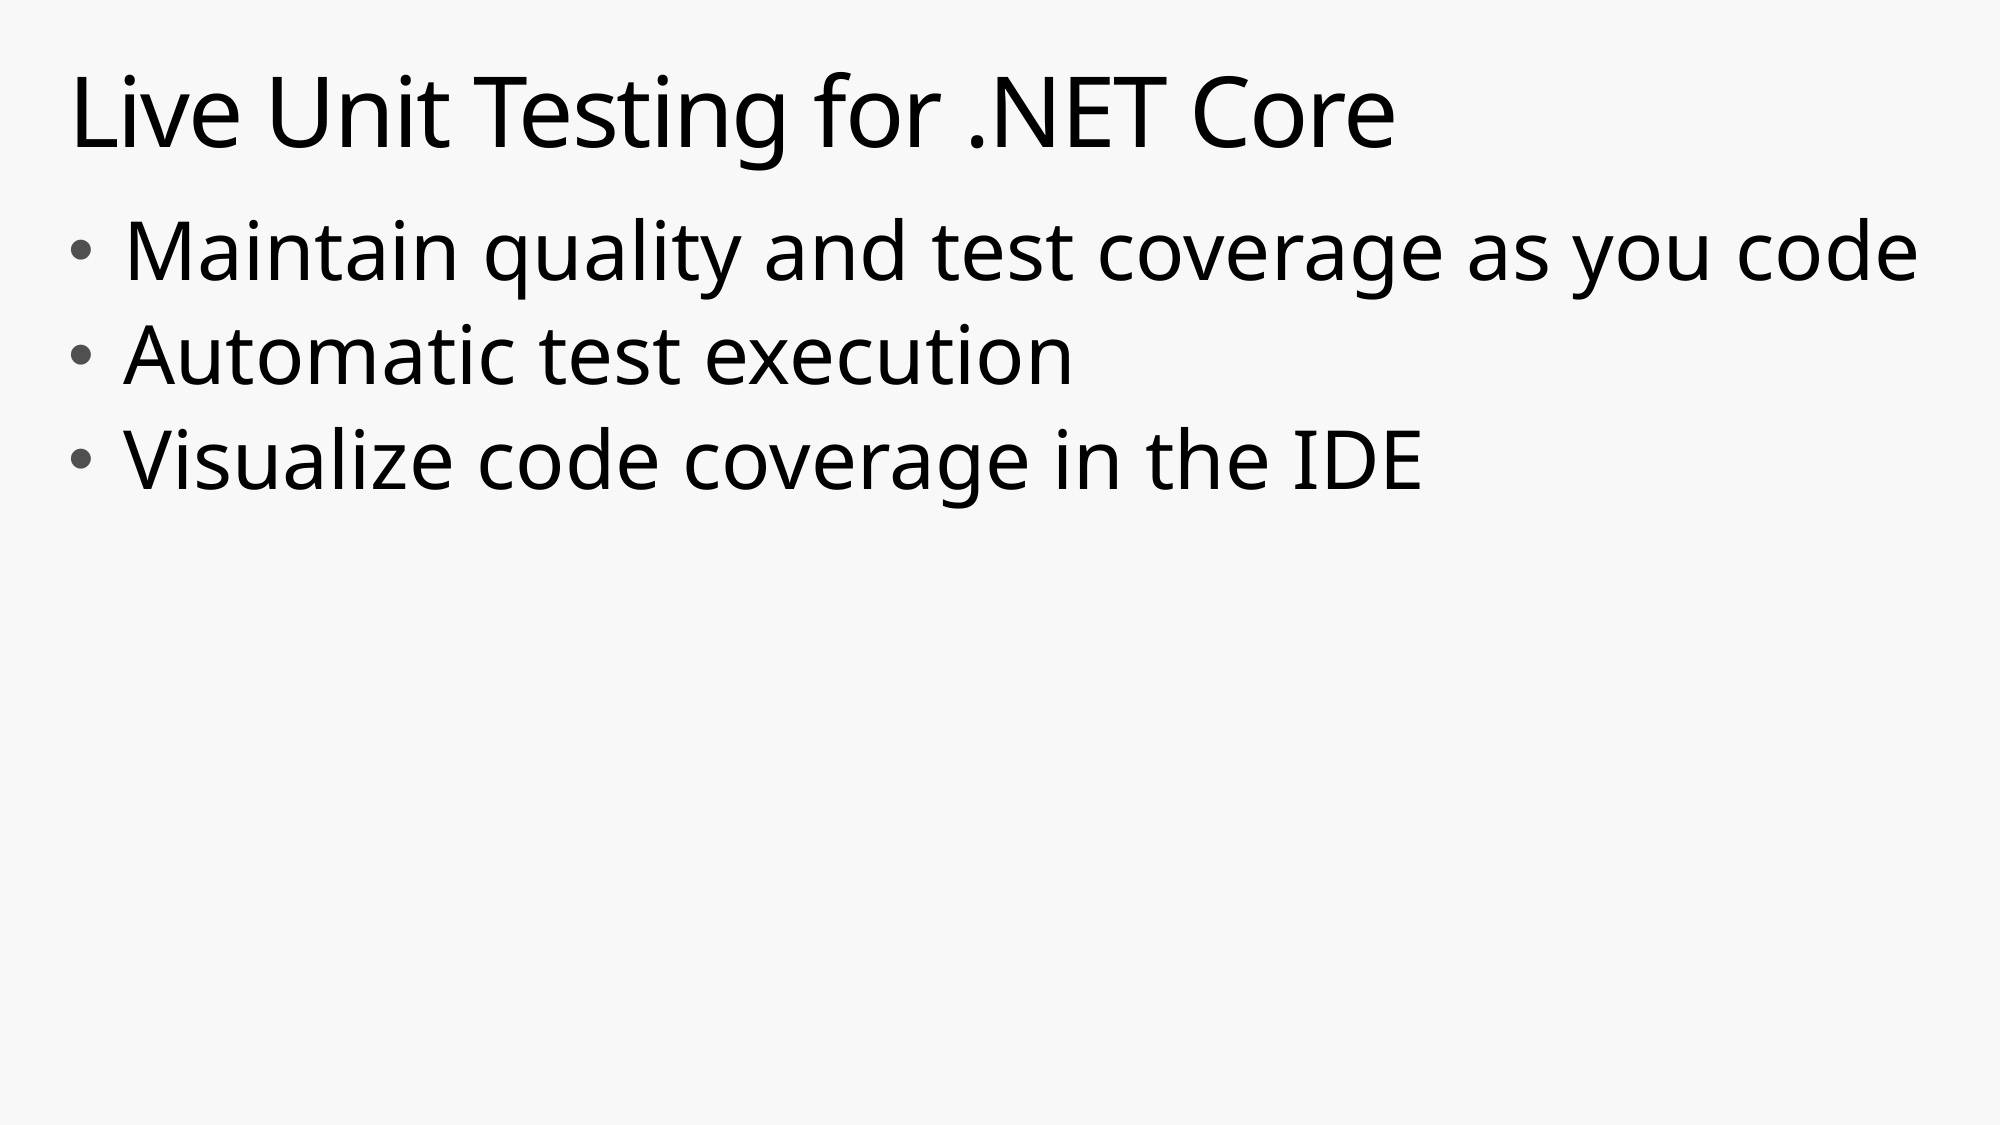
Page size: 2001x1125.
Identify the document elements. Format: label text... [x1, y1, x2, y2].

list Maintain quality and test coverage as you code Automatic test execution Visualize code coverage in the IDE [44, 196, 1956, 533]
title Live Unit Testing for .NET Core [44, 47, 1957, 196]
